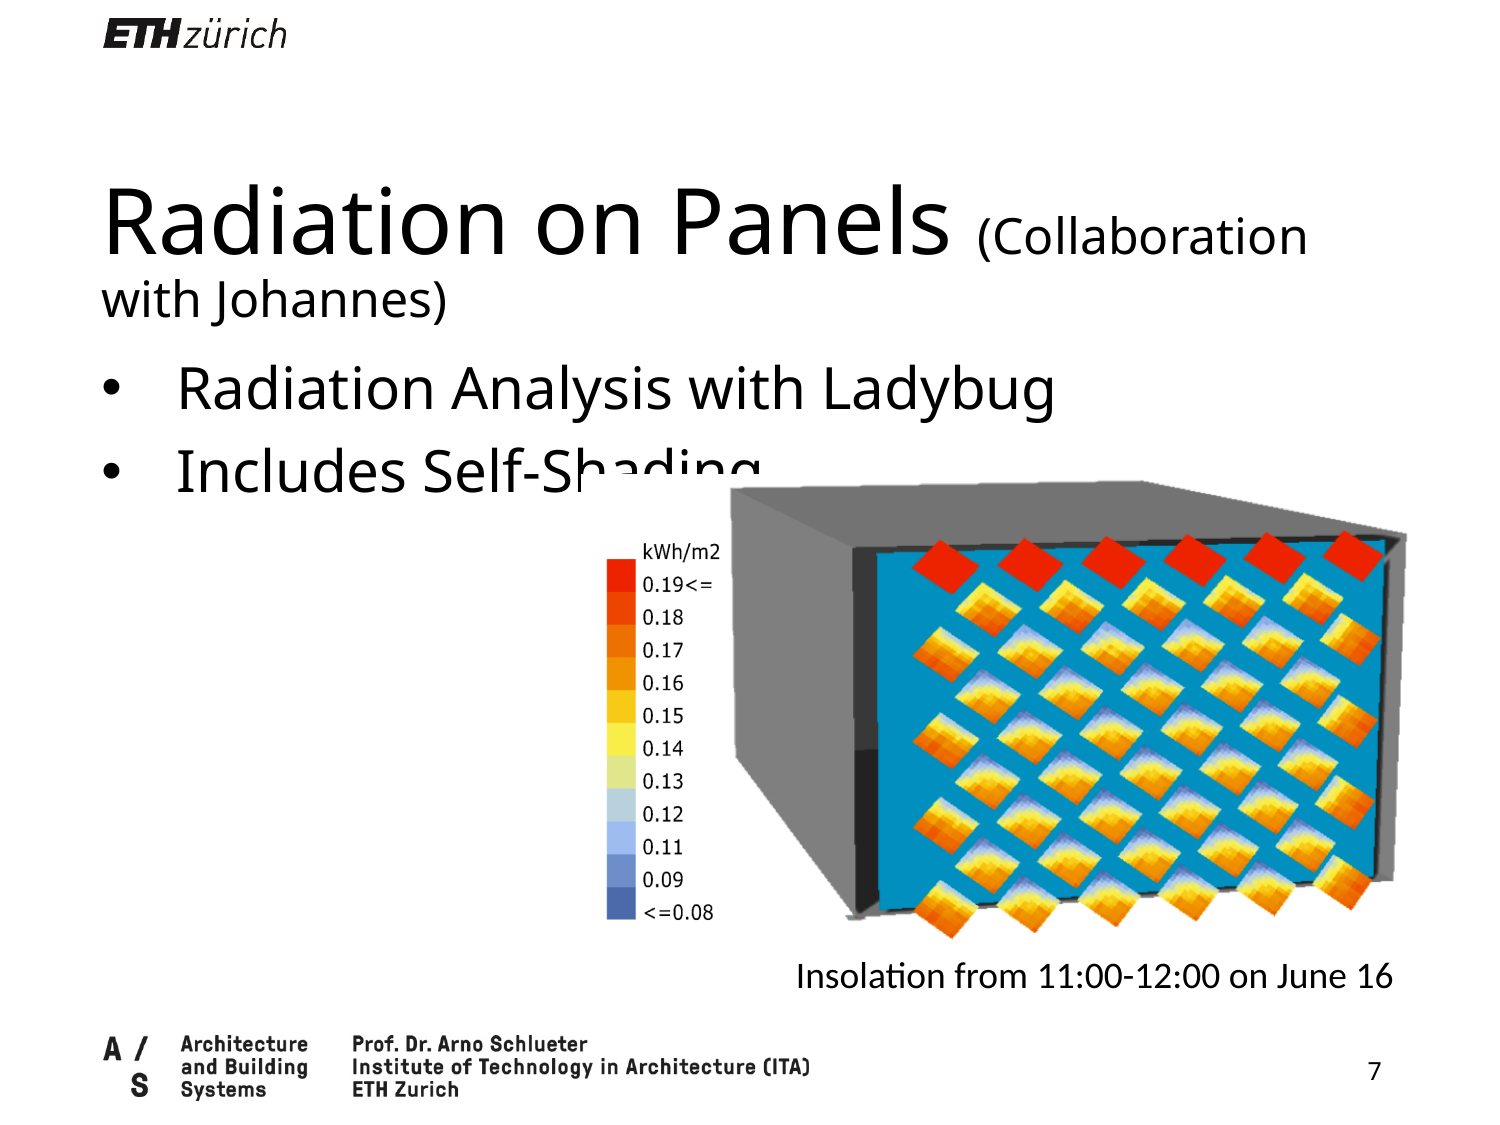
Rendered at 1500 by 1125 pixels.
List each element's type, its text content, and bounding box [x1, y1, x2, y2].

text_box Insolation from 11:00-12:00 on June 16 [781, 943, 1500, 1004]
subtitle Radiation on Panels (Collaboration with Johannes) [86, 168, 1371, 260]
picture [581, 474, 1422, 954]
text_box Radiation Analysis with Ladybug Includes Self-Shading [86, 260, 1371, 935]
picture [103, 1035, 809, 1101]
slide_number 7 [1059, 1042, 1397, 1103]
picture [103, 18, 286, 48]
